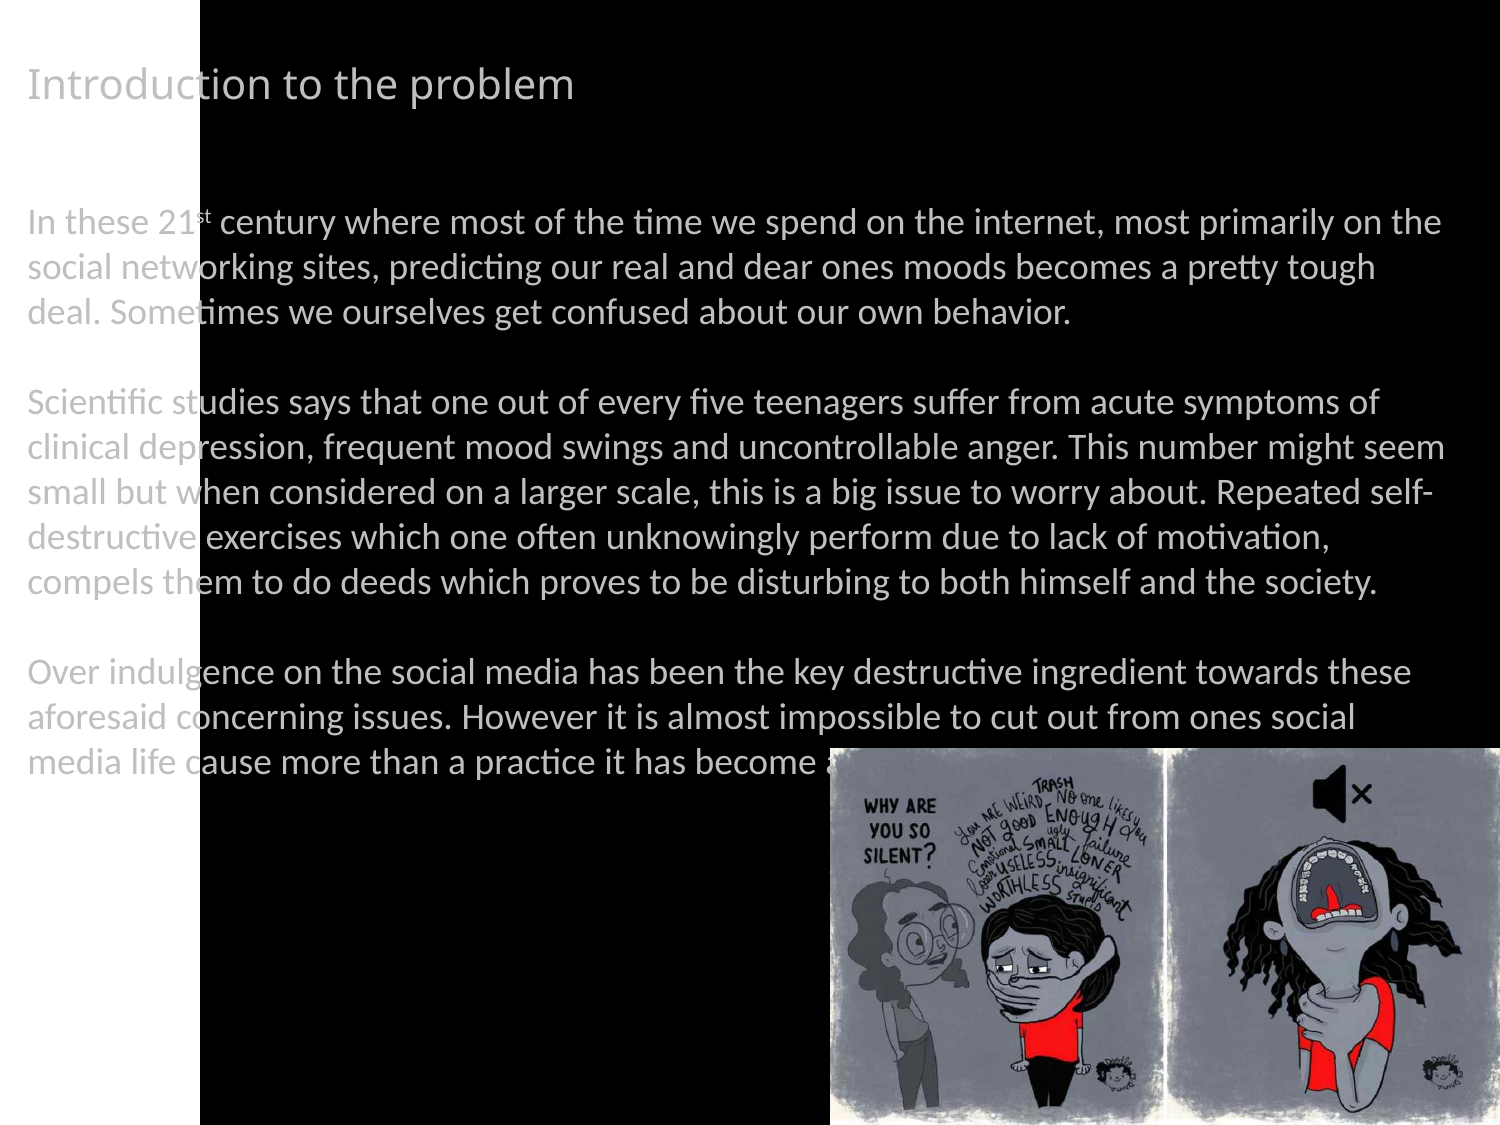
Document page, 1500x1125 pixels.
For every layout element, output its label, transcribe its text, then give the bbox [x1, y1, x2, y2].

text_box Introduction to the problem In these 21st century where most of the time we spend on the internet, most primarily on the social networking sites, predicting our real and dear ones moods becomes a pretty tough deal. Sometimes we ourselves get confused about our own behavior. Scientific studies says that one out of every five teenagers suffer from acute symptoms of clinical depression, frequent mood swings and uncontrollable anger. This number might seem small but when considered on a larger scale, this is a big issue to worry about. Repeated self-destructive exercises which one often unknowingly perform due to lack of motivation, compels them to do deeds which proves to be disturbing to both himself and the society. Over indulgence on the social media has been the key destructive ingredient towards these aforesaid concerning issues. However it is almost impossible to cut out from ones social media life cause more than a practice it has become an addiction. [12, 50, 194, 835]
picture [199, 0, 1500, 1125]
